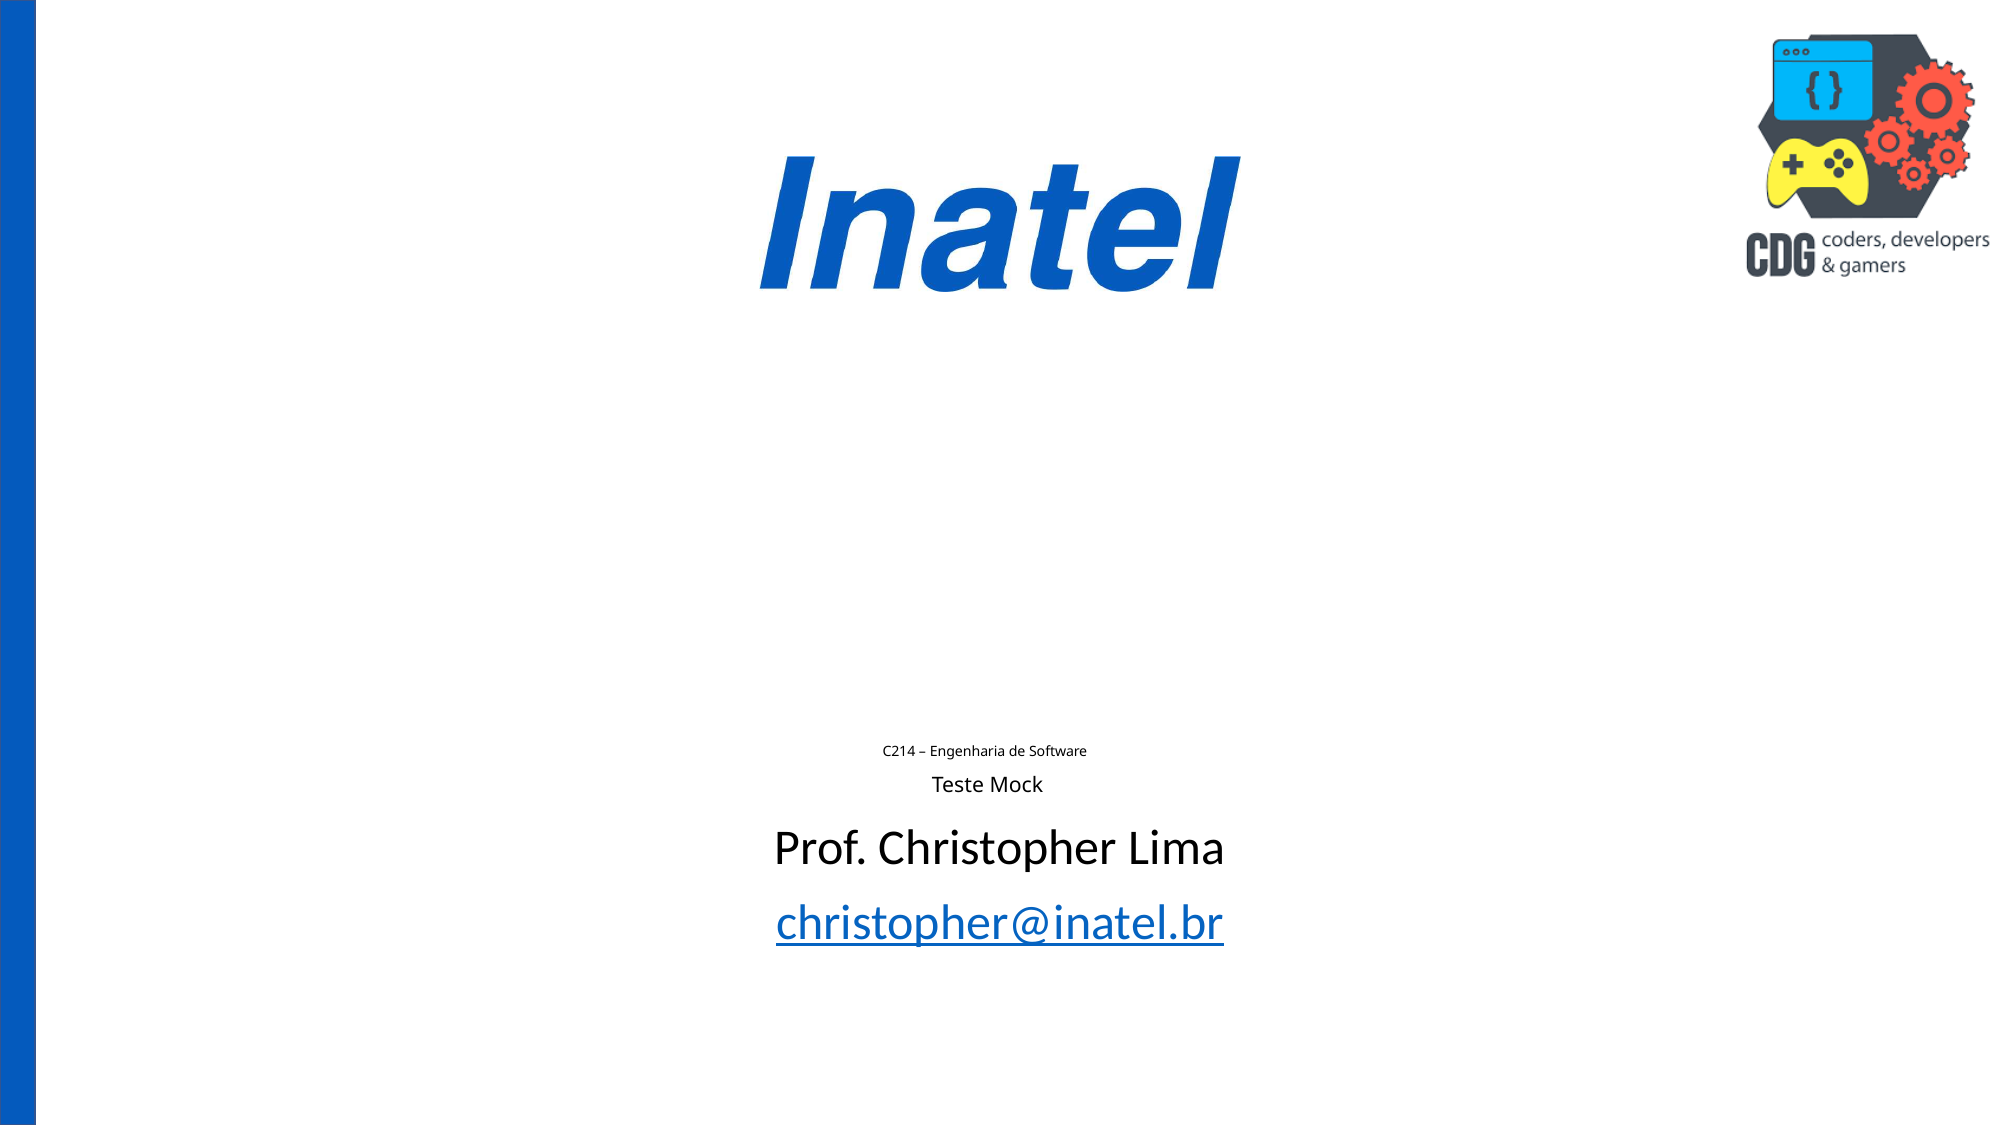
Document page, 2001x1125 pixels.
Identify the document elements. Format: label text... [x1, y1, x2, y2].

text_box [0, 0, 36, 1125]
title C214 – Engenharia de Software Teste Mock [234, 335, 1735, 806]
picture [1734, 24, 2000, 290]
subtitle Prof. Christopher Lima christopher@inatel.br [249, 733, 1750, 1016]
picture [759, 156, 1241, 292]
